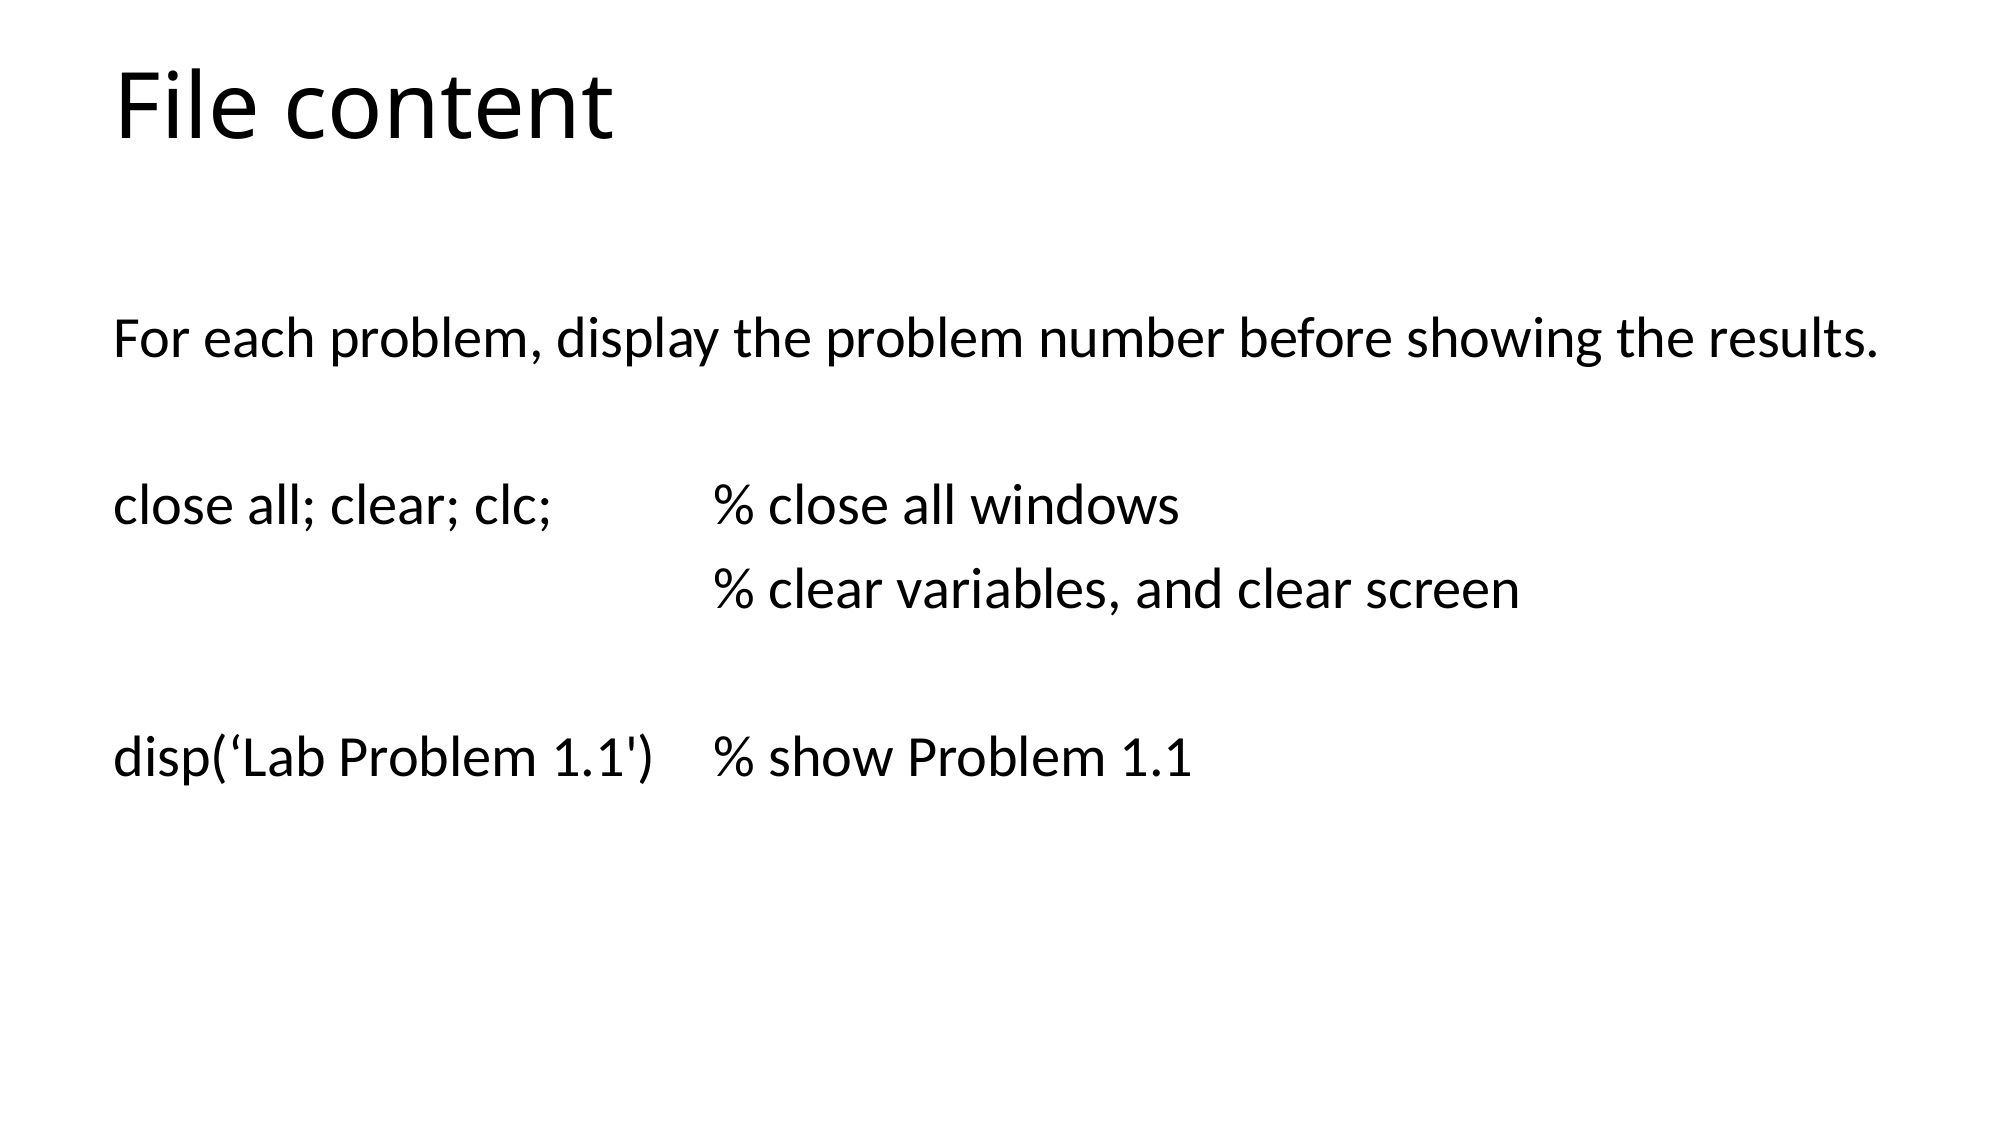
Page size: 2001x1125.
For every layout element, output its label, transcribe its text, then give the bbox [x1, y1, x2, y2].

list For each problem, display the problem number before showing the results. close all; clear; clc; % close all windows % clear variables, and clear screen disp(‘Lab Problem 1.1') % show Problem 1.1 [98, 299, 1909, 1014]
title File content [98, 0, 1824, 218]
